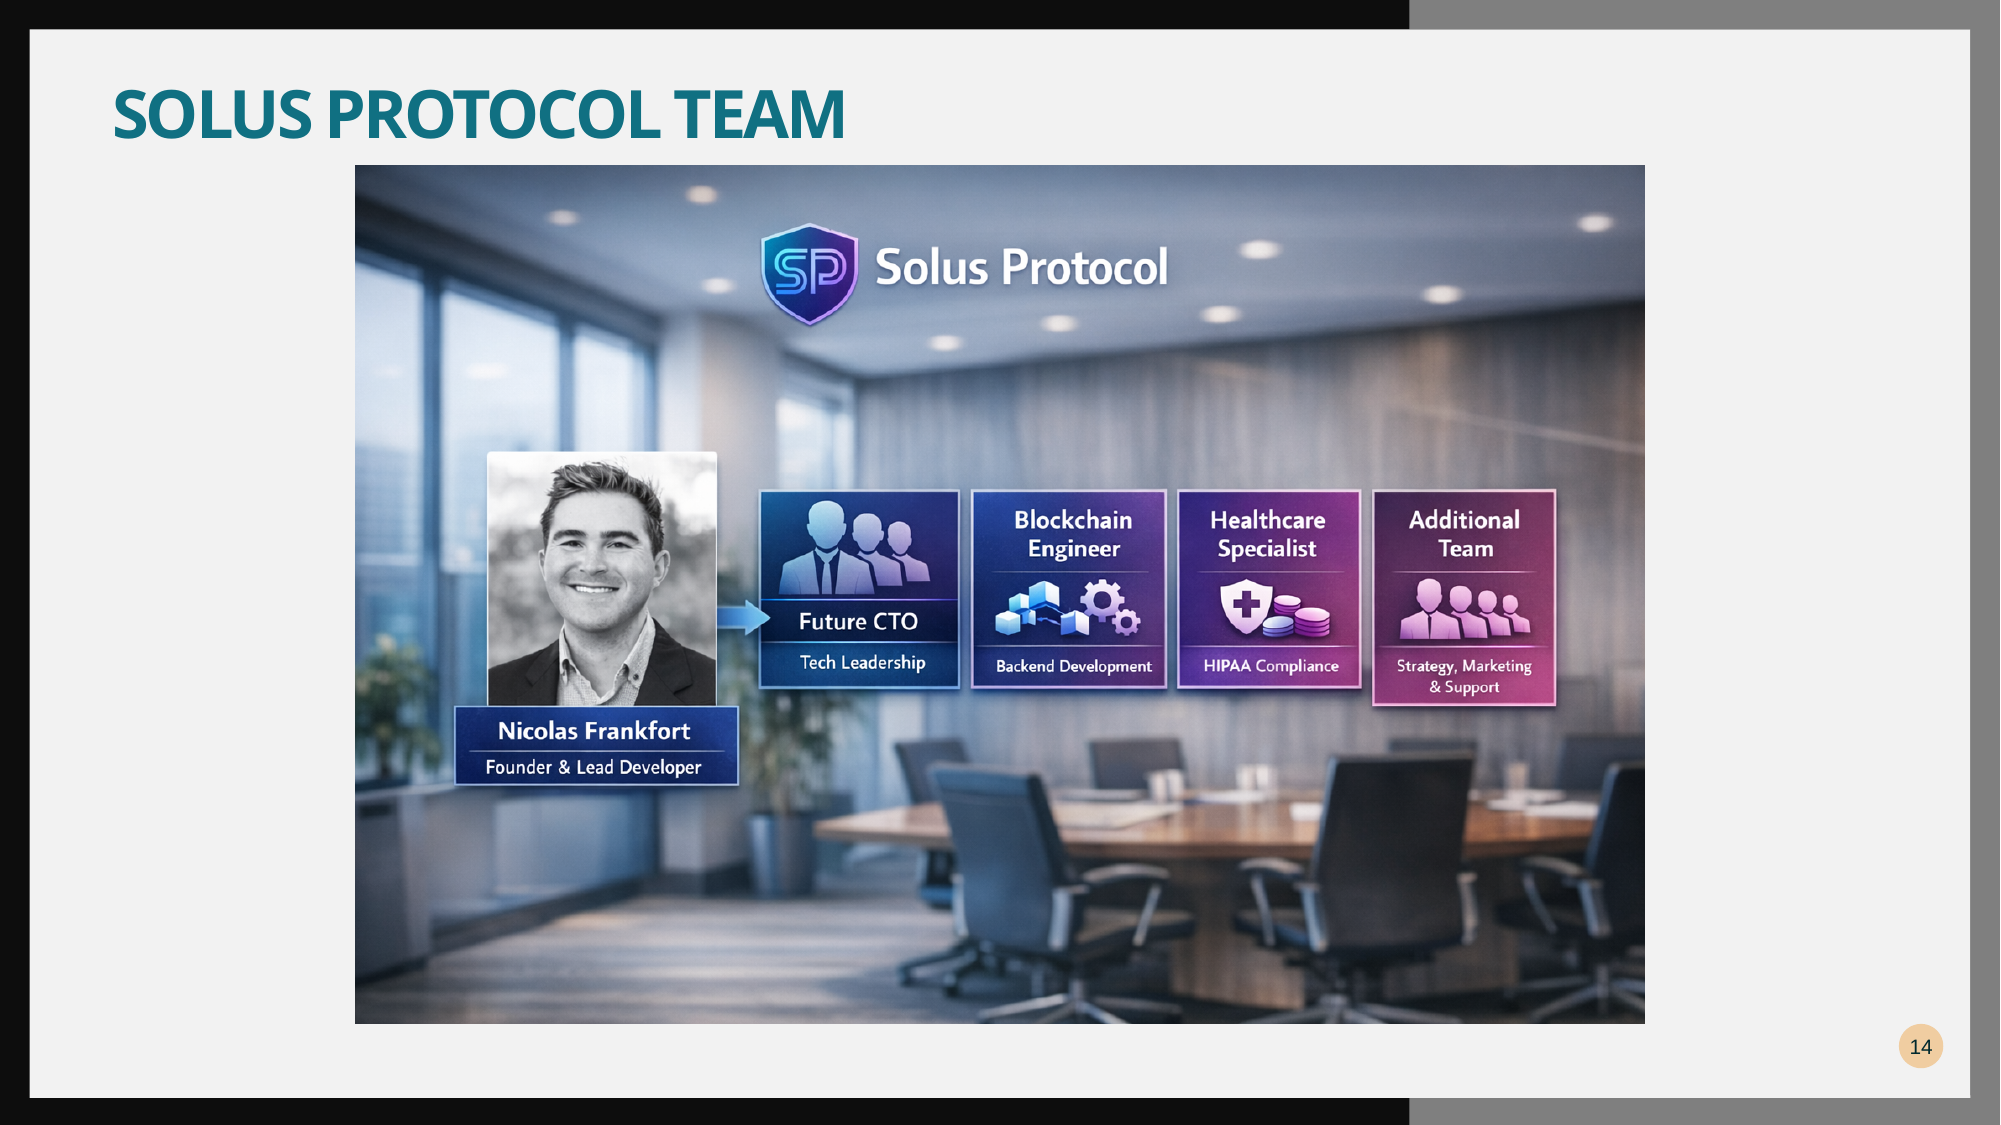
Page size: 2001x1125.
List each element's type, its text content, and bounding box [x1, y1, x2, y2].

title Solus Protocol Team [112, 81, 1657, 142]
picture [355, 165, 1645, 1024]
slide_number 14 [1898, 1023, 1944, 1069]
